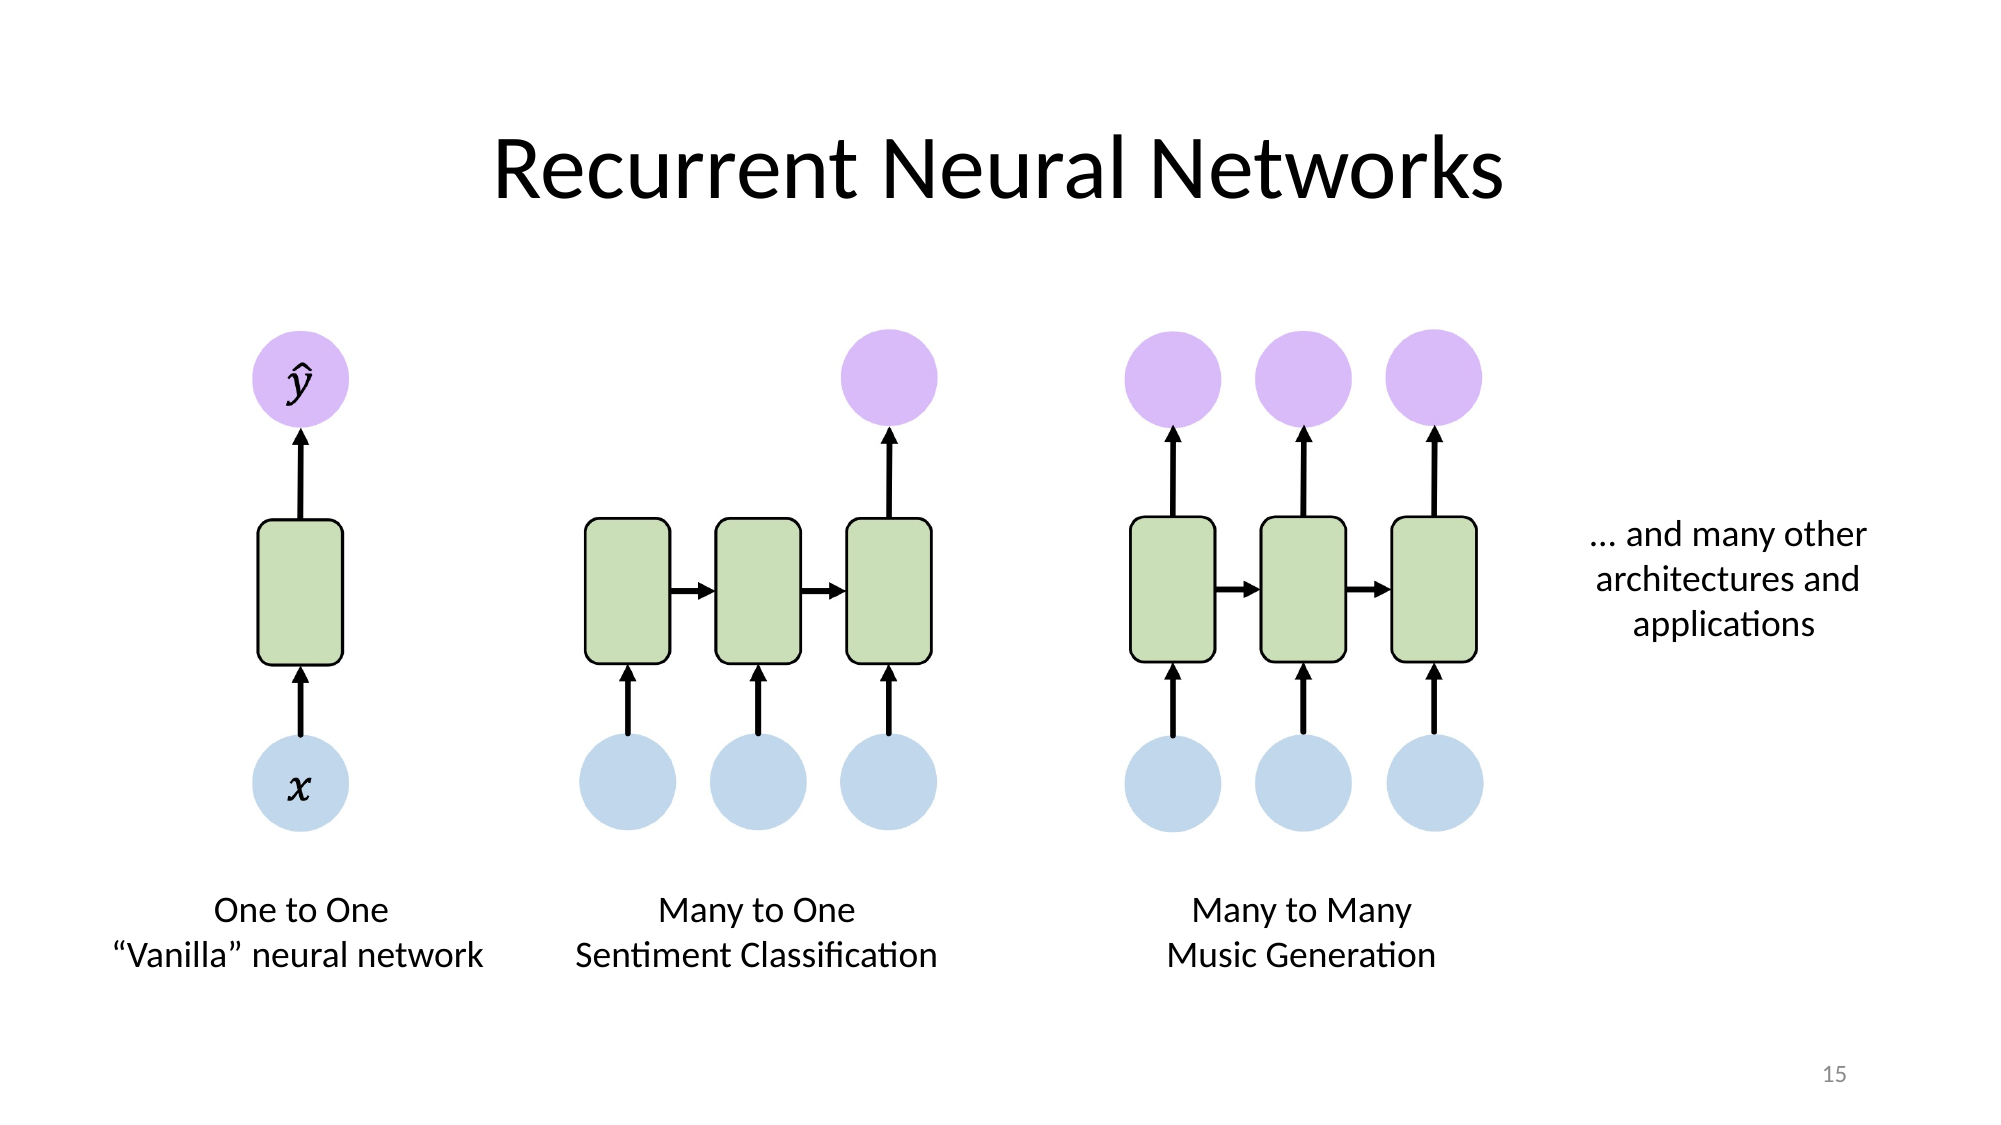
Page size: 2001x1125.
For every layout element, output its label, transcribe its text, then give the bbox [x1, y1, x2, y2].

text_box One to One “Vanilla” neural network [96, 877, 508, 983]
text_box Many to One Sentiment Classification [560, 877, 954, 983]
title Recurrent Neural Networks [137, 59, 1863, 278]
text_box ... and many other architectures and applications [1567, 501, 1890, 652]
picture [190, 299, 1536, 856]
text_box Many to Many Music Generation [1151, 877, 1452, 983]
slide_number 15 [1412, 1042, 1863, 1103]
